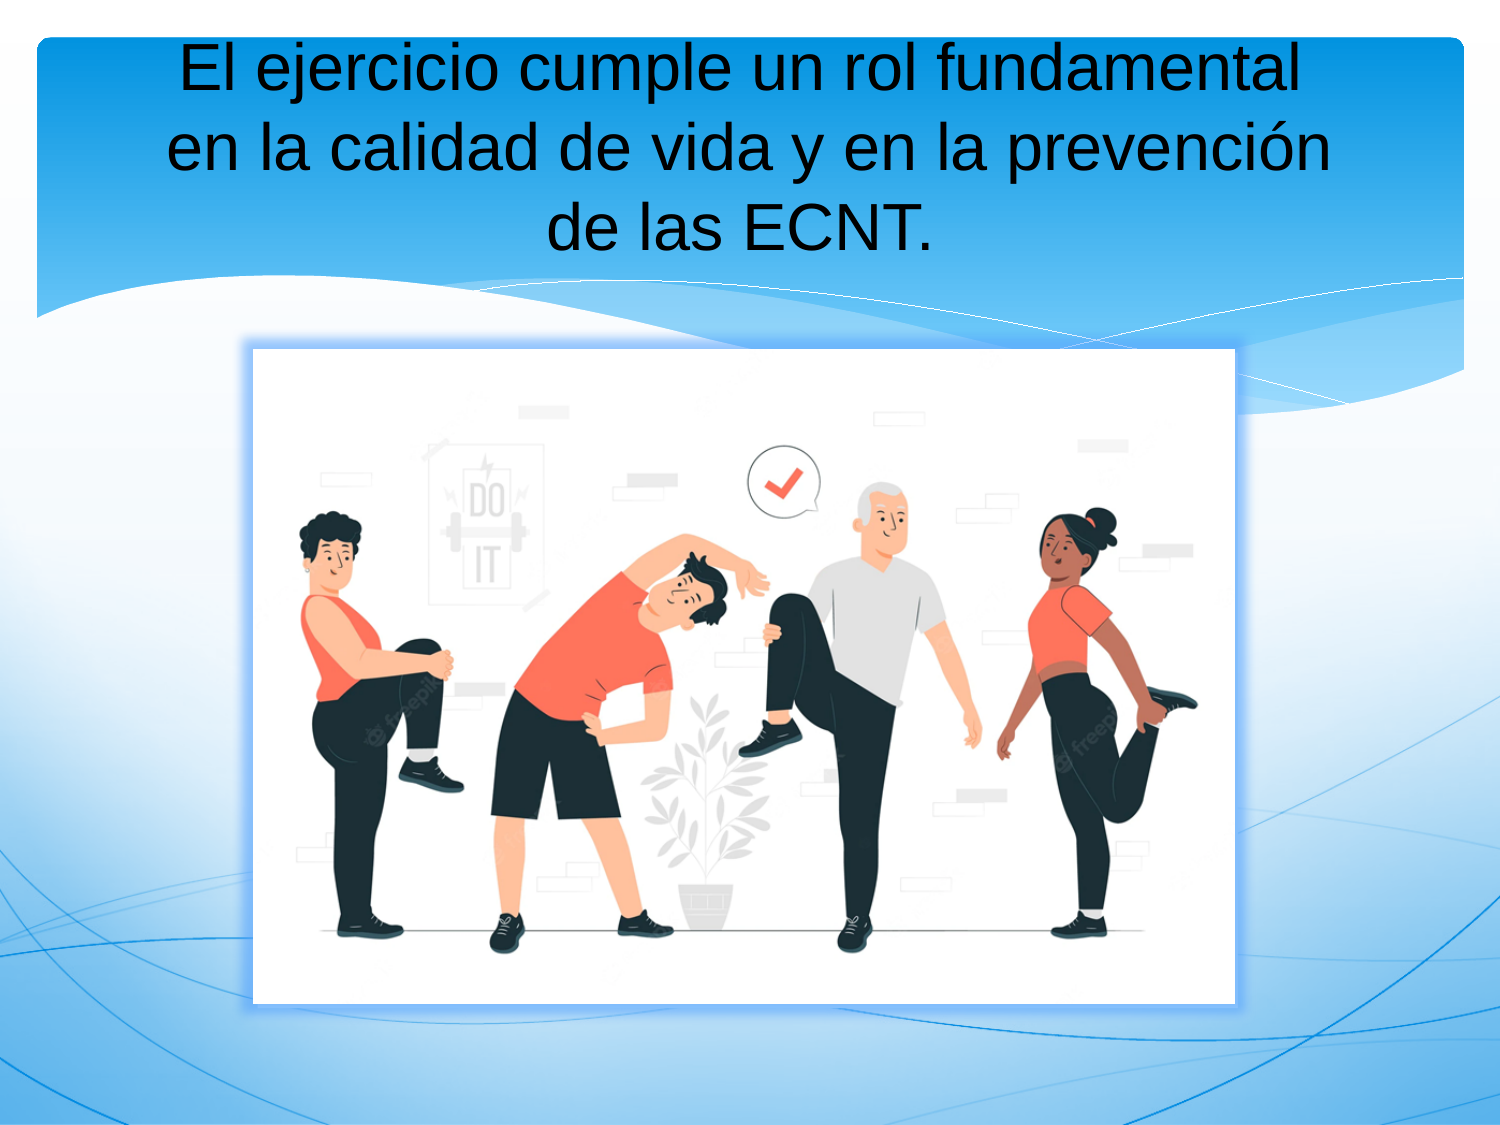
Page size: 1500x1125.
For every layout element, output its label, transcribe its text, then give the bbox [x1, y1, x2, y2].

title El ejercicio cumple un rol fundamental en la calidad de vida y en la prevención de las ECNT. [147, 19, 1353, 492]
picture [253, 349, 1235, 1004]
